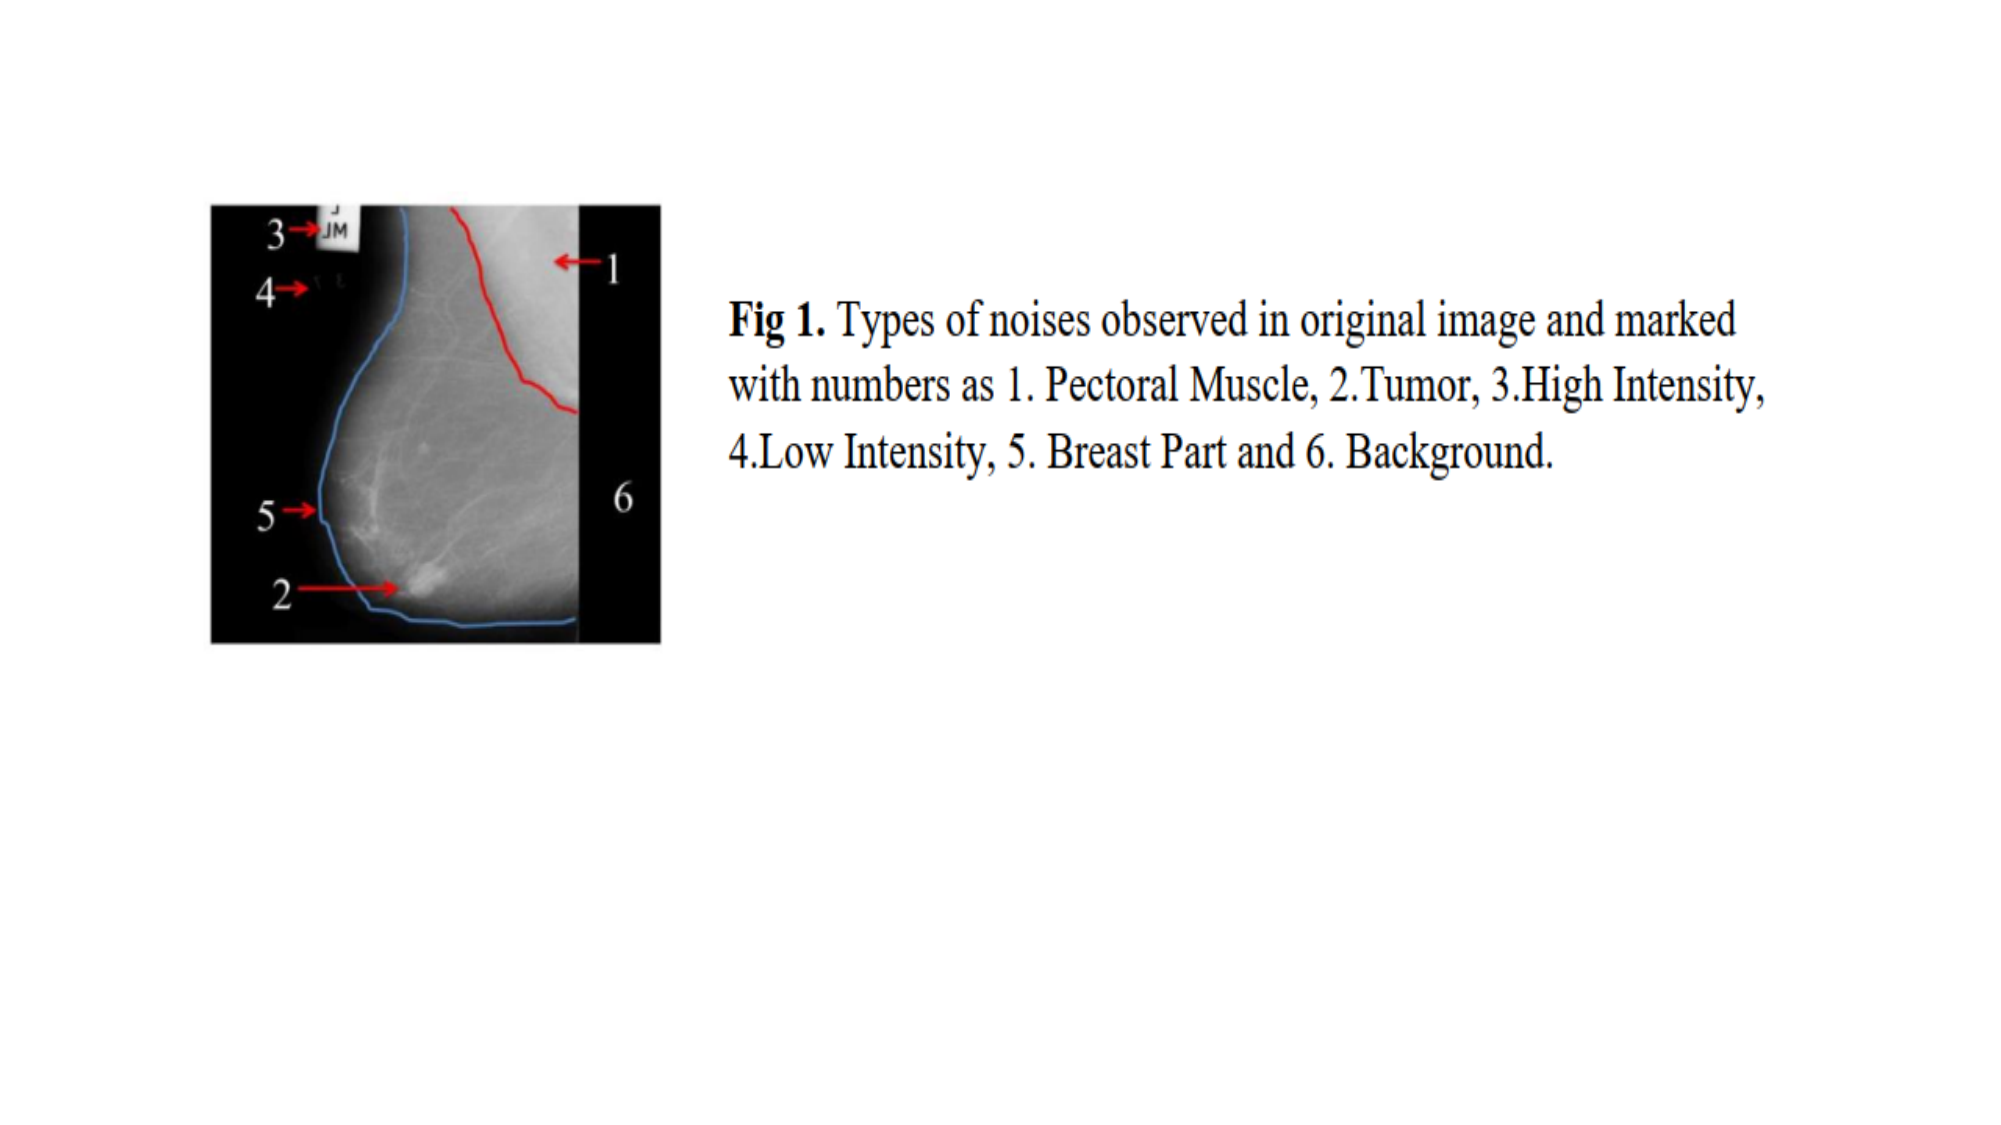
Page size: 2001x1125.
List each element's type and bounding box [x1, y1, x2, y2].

picture [168, 182, 1832, 755]
